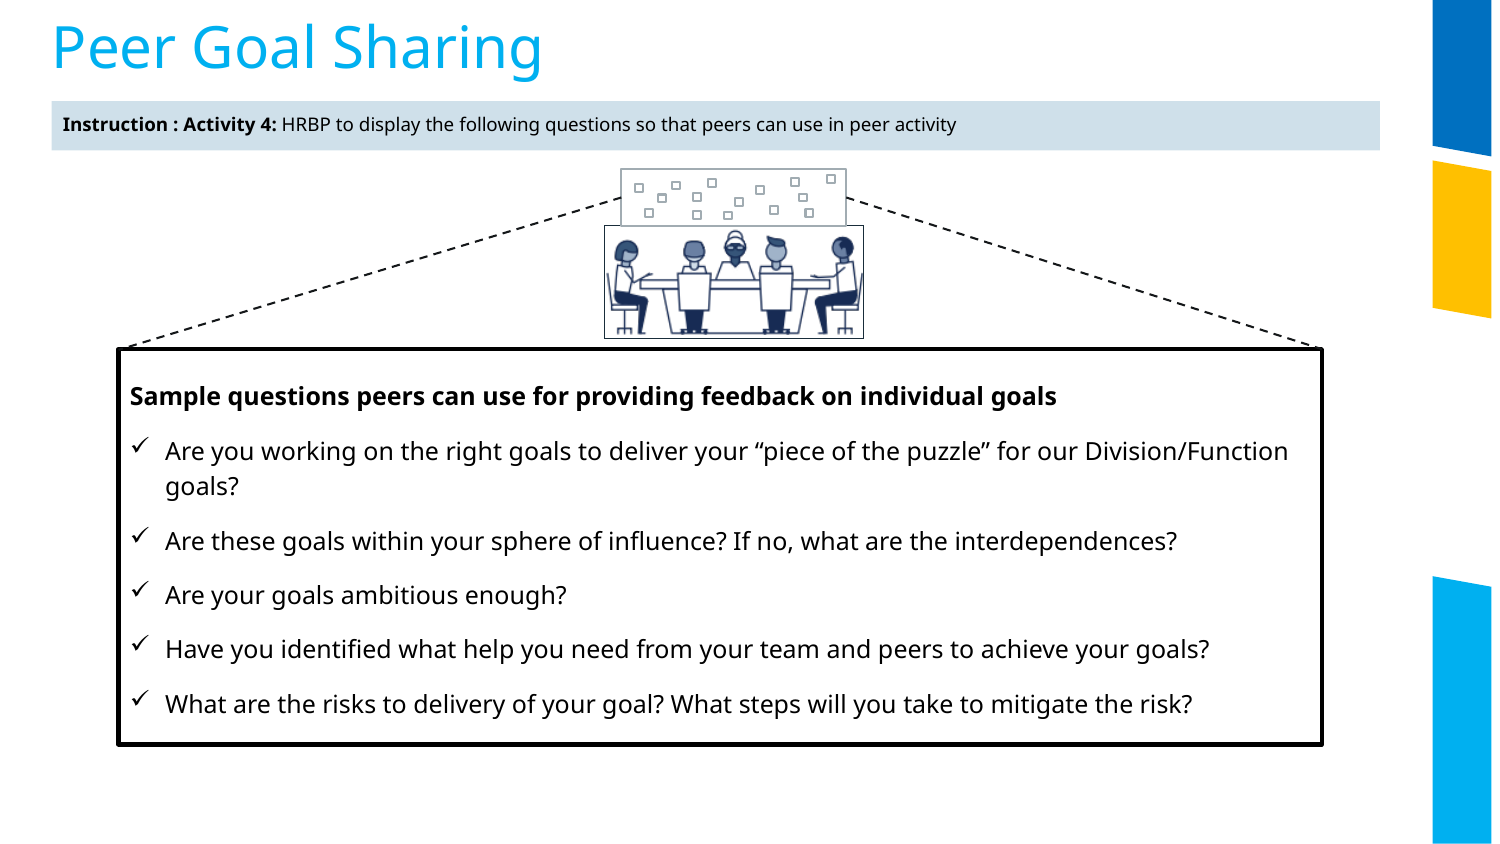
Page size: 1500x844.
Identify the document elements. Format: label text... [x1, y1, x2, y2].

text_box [603, 169, 864, 339]
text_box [846, 197, 1323, 350]
text_box Sample questions peers can use for providing feedback on individual goals Are you working on the right goals to deliver your “piece of the puzzle” for our Division/Function goals? Are these goals within your sphere of influence? If no, what are the interdependences? Are your goals ambitious enough? Have you identified what help you need from your team and peers to achieve your goals? What are the risks to delivery of your goal? What steps will you take to mitigate the risk? [116, 347, 1324, 747]
text_box Instruction : Activity 4: HRBP to display the following questions so that peers can use in peer activity [50, 99, 1382, 153]
title Peer Goal Sharing [51, 21, 1500, 77]
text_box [118, 197, 622, 350]
